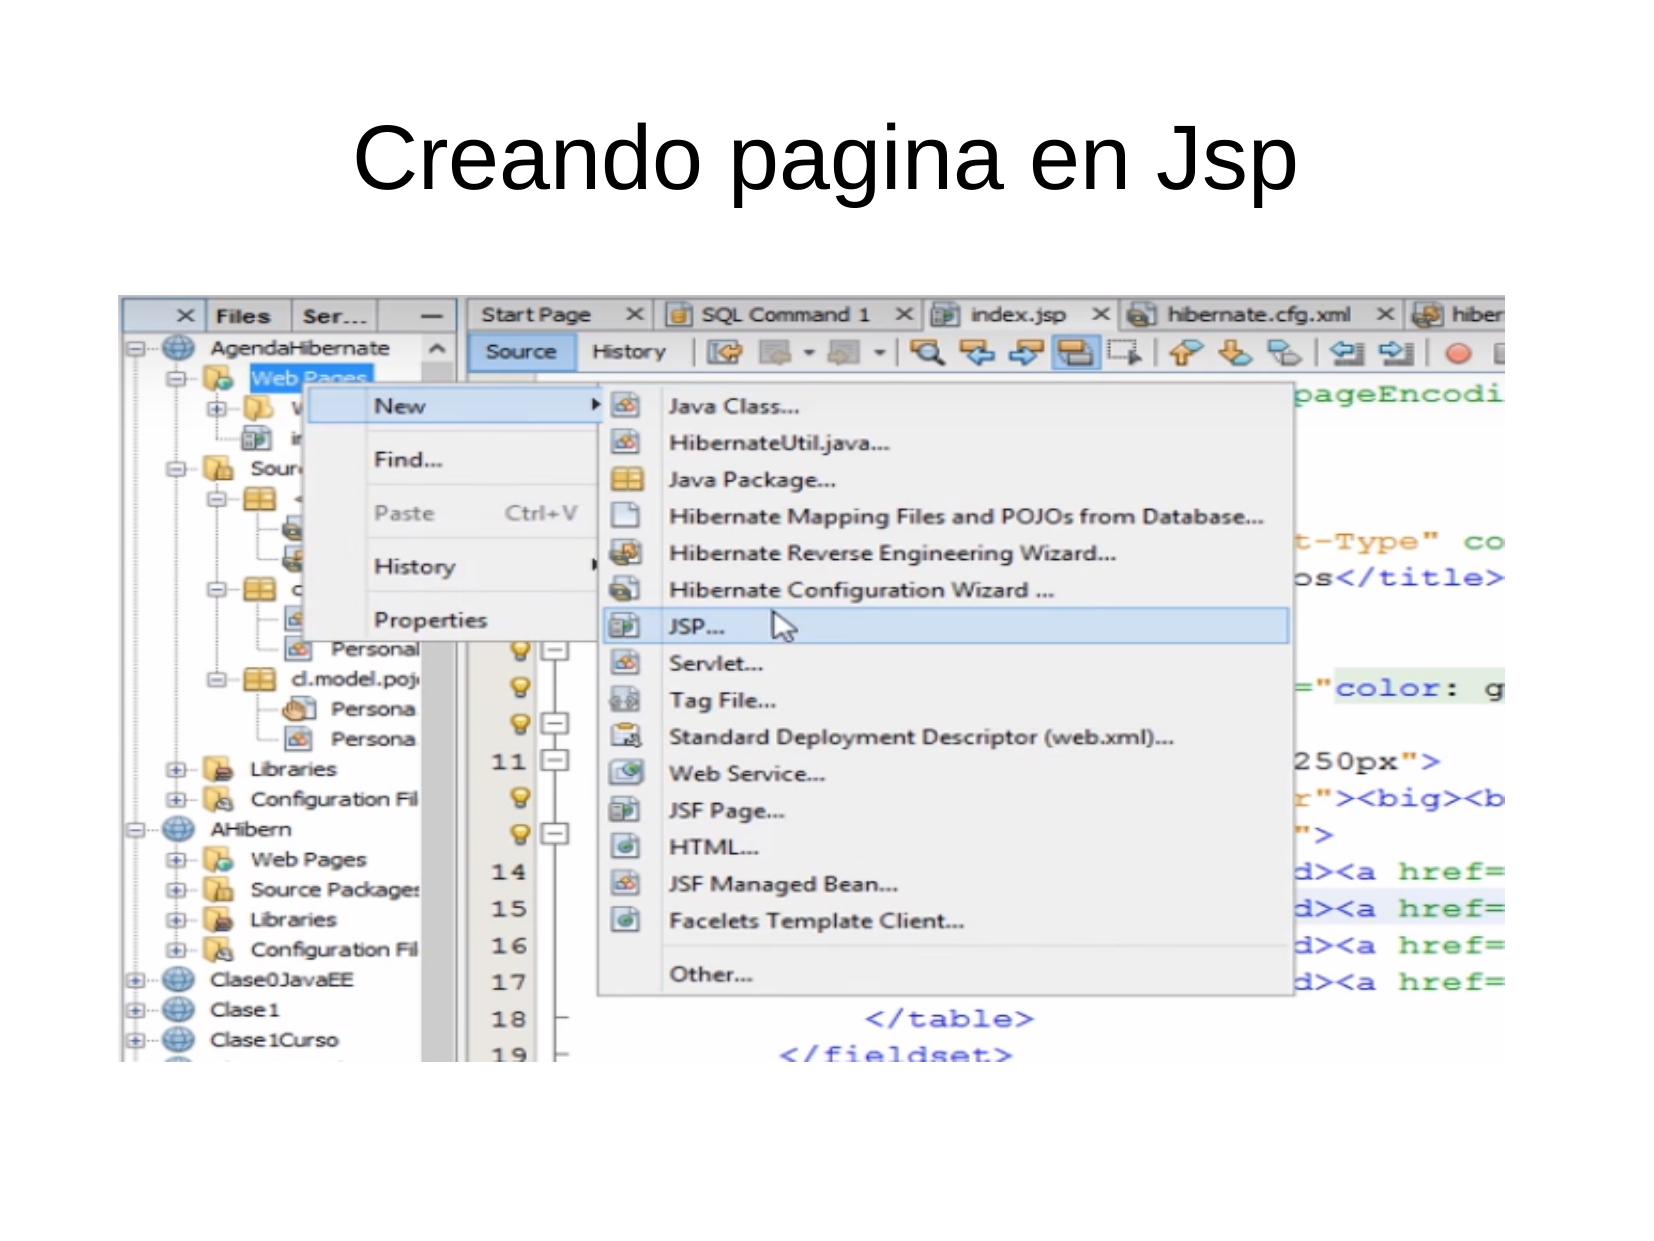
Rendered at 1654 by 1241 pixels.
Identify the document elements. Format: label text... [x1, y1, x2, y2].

text_box Creando pagina en Jsp [82, 49, 1571, 257]
text_box [82, 290, 1571, 1109]
picture [117, 294, 1505, 1062]
